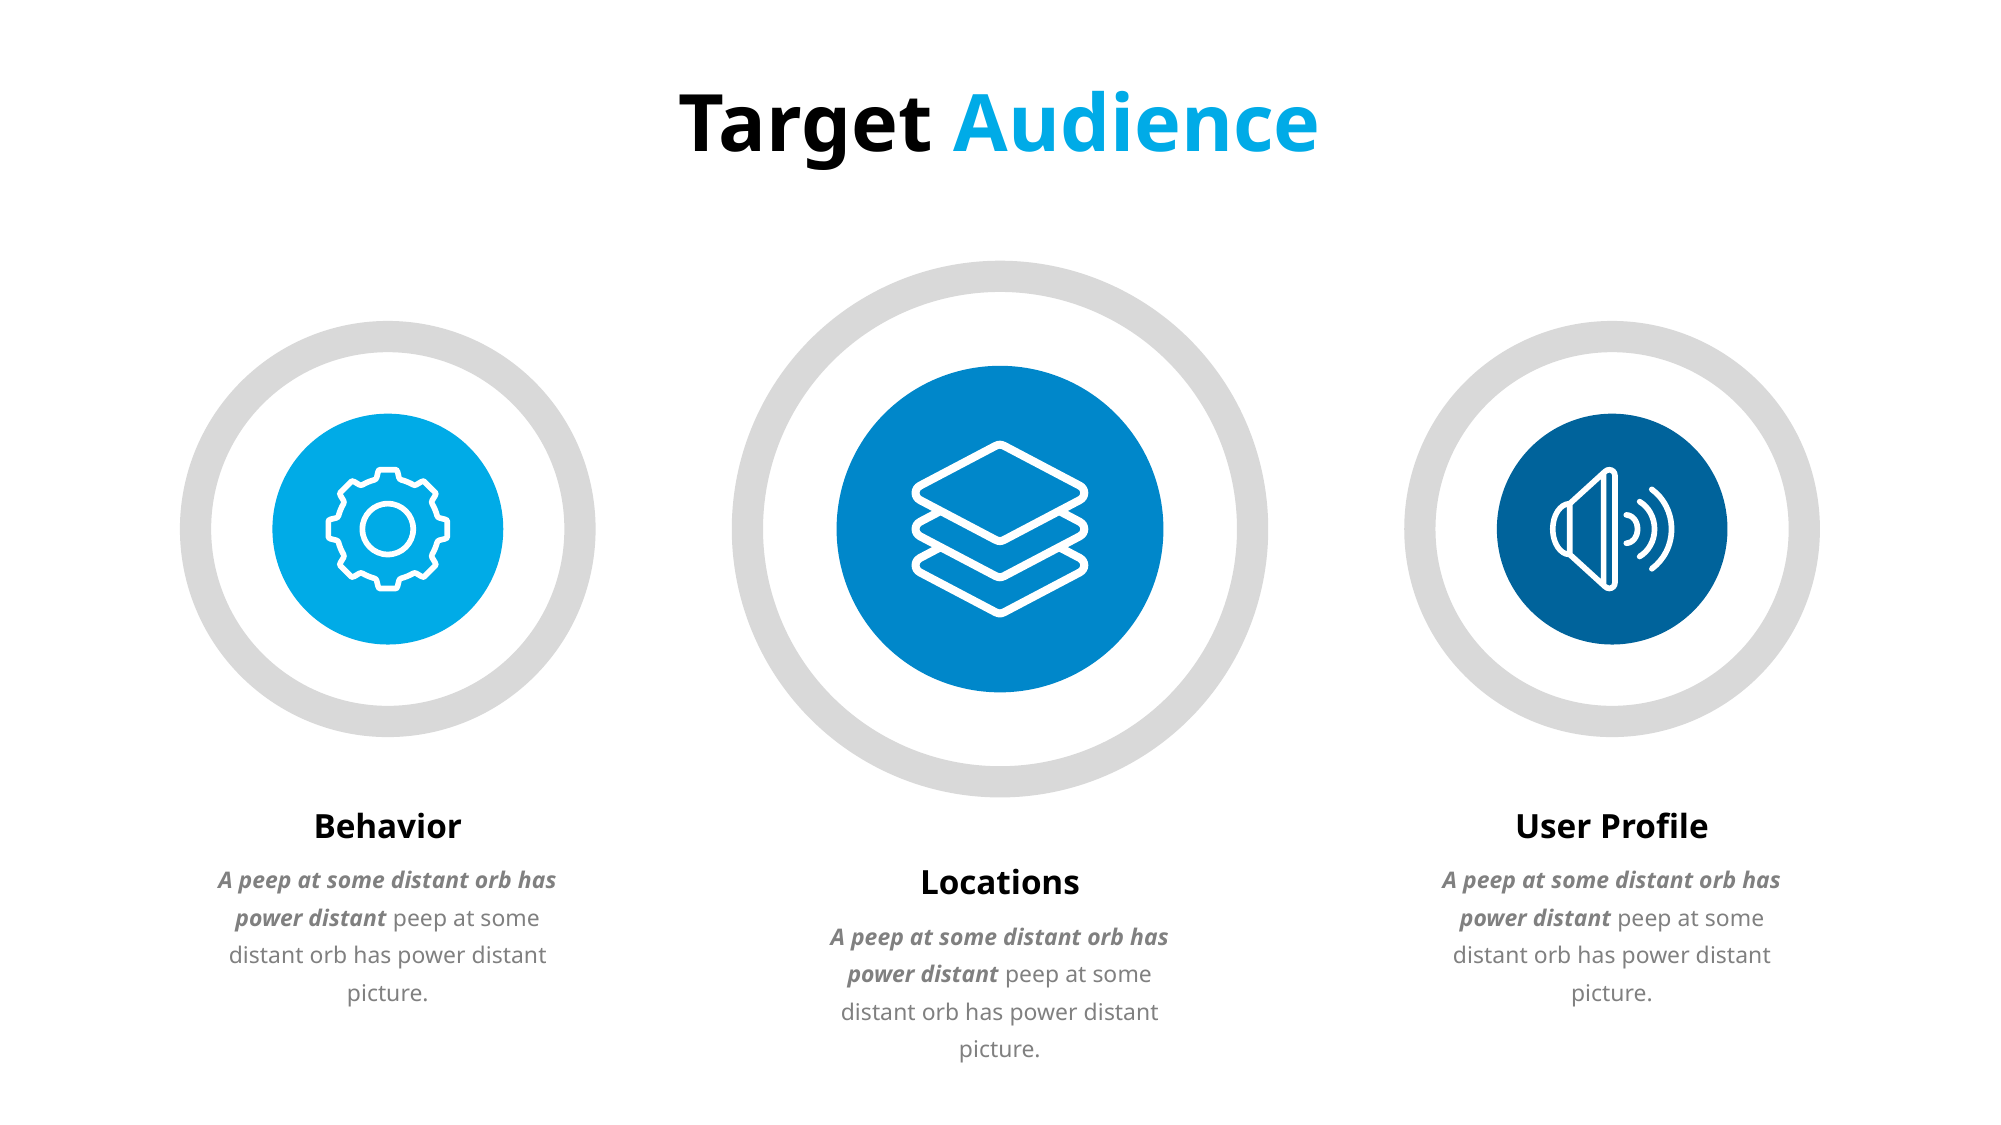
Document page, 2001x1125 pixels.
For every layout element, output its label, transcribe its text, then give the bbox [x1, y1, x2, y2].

text_box [911, 440, 1089, 618]
text_box [747, 276, 1253, 782]
text_box [1549, 466, 1618, 592]
text_box User Profile [1500, 797, 1725, 848]
text_box [325, 466, 451, 592]
text_box [1496, 413, 1728, 645]
text_box [1419, 336, 1805, 722]
text_box [1623, 512, 1641, 547]
text_box A peep at some distant orb has power distant peep at some distant orb has power distant picture. [796, 904, 1204, 1070]
text_box Target Audience [664, 65, 1336, 175]
text_box A peep at some distant orb has power distant peep at some distant orb has power distant picture. [1408, 848, 1816, 1014]
text_box [1636, 498, 1658, 560]
text_box [836, 365, 1164, 693]
text_box [195, 336, 580, 722]
text_box [1648, 486, 1675, 572]
text_box [272, 413, 504, 645]
text_box Behavior [298, 797, 477, 848]
text_box Locations [905, 854, 1095, 904]
text_box A peep at some distant orb has power distant peep at some distant orb has power distant picture. [183, 848, 592, 1014]
